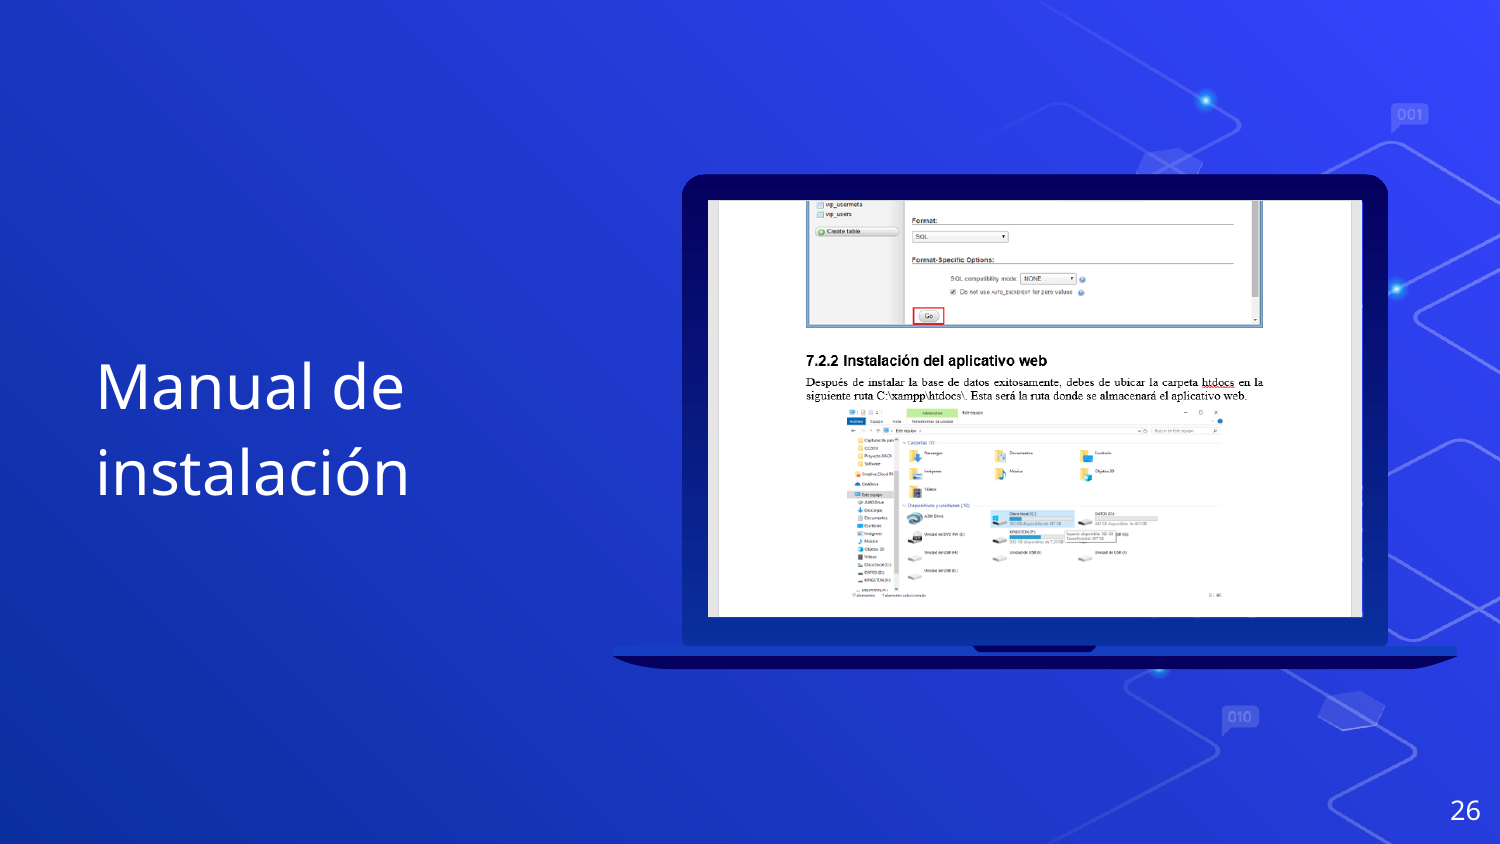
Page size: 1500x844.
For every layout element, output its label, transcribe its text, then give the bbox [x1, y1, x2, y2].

picture [0, 0, 1500, 844]
slide_number 26 [1391, 779, 1482, 844]
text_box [612, 174, 1458, 670]
list Manual de instalación [95, 128, 612, 716]
